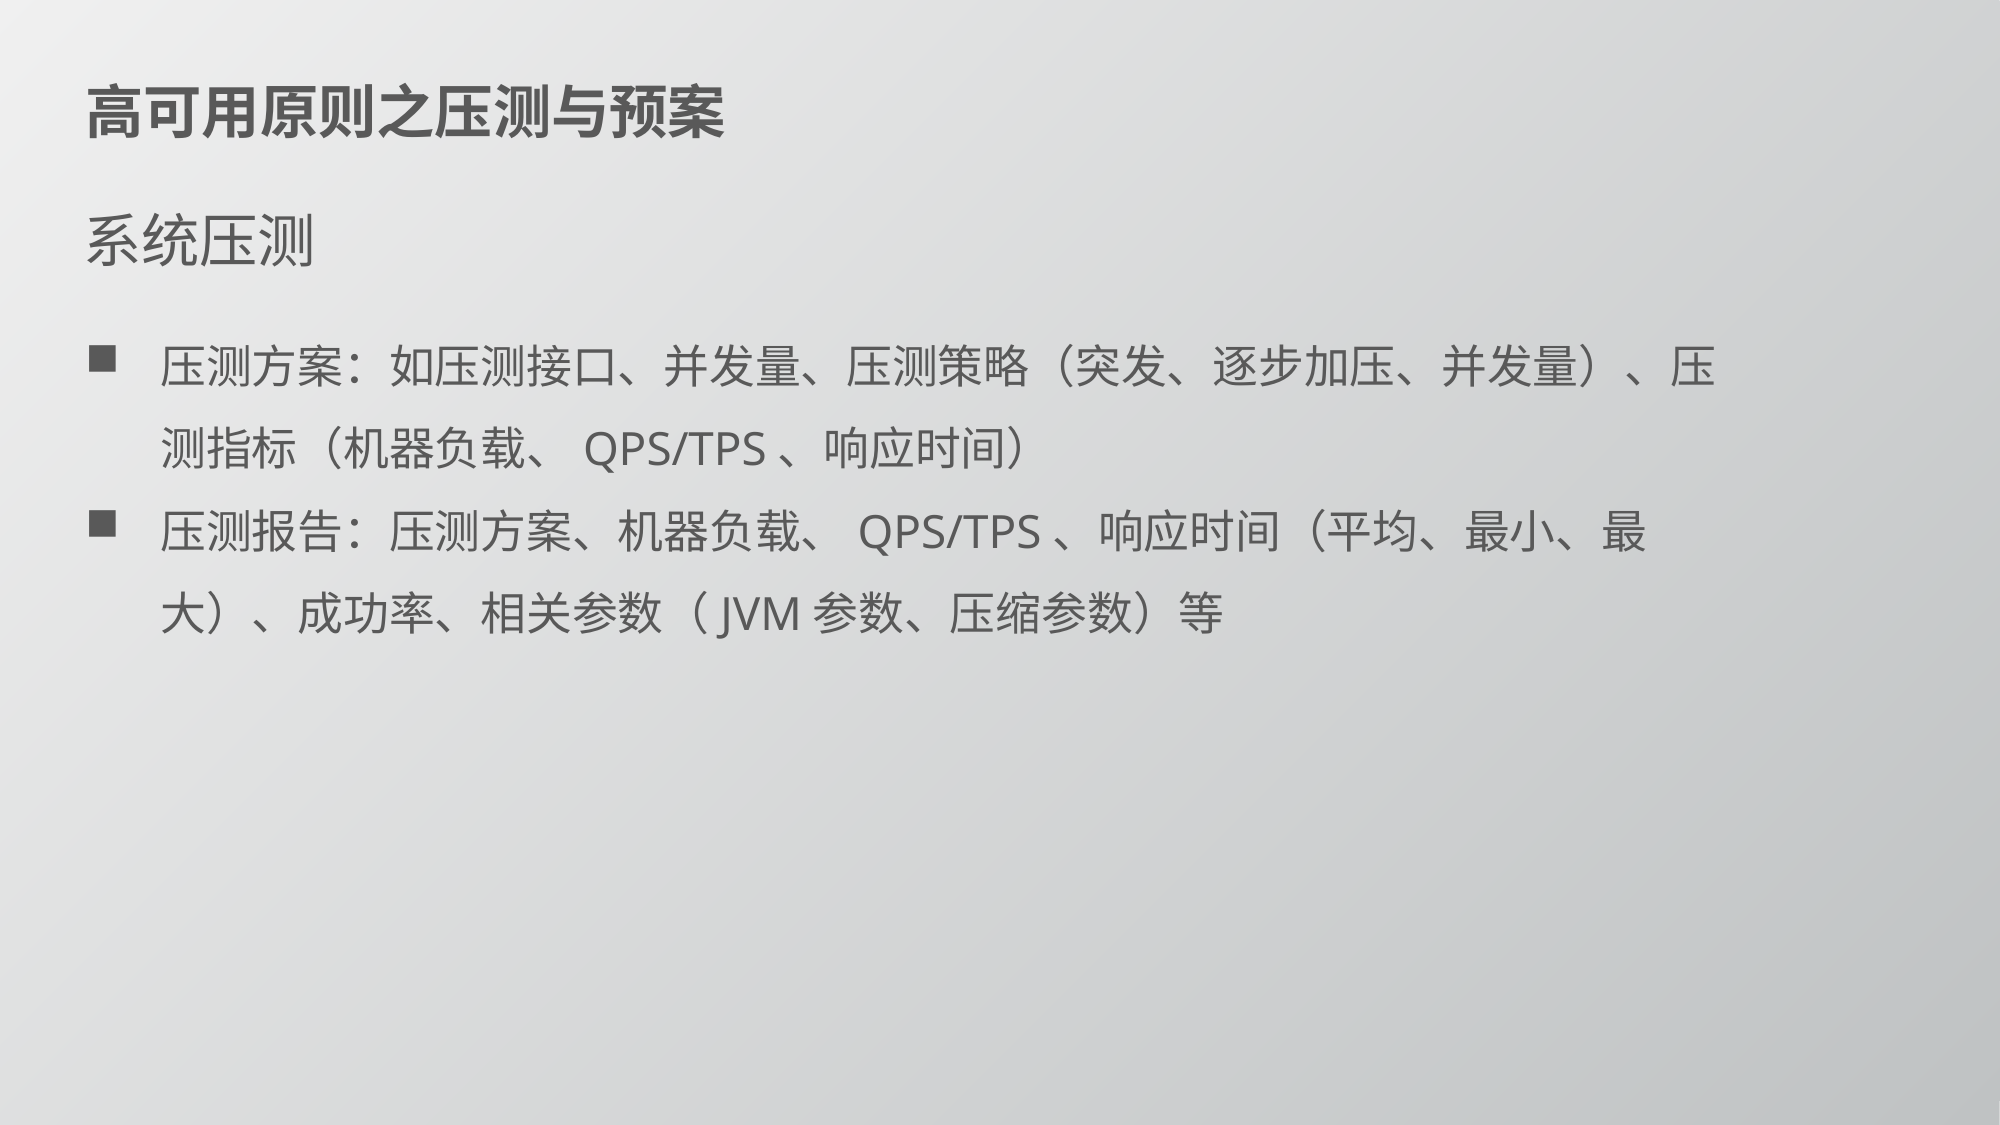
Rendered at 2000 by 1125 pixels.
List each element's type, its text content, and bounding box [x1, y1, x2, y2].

text_box 压测方案：如压测接口、并发量、压测策略（突发、逐步加压、并发量）、压测指标（机器负载、QPS/TPS、响应时间） 压测报告：压测方案、机器负载、QPS/TPS、响应时间（平均、最小、最大）、成功率、相关参数（JVM参数、压缩参数）等 [70, 302, 1756, 648]
text_box 系统压测 [68, 196, 331, 281]
text_box 高可用原则之压测与预案 [70, 54, 1268, 153]
